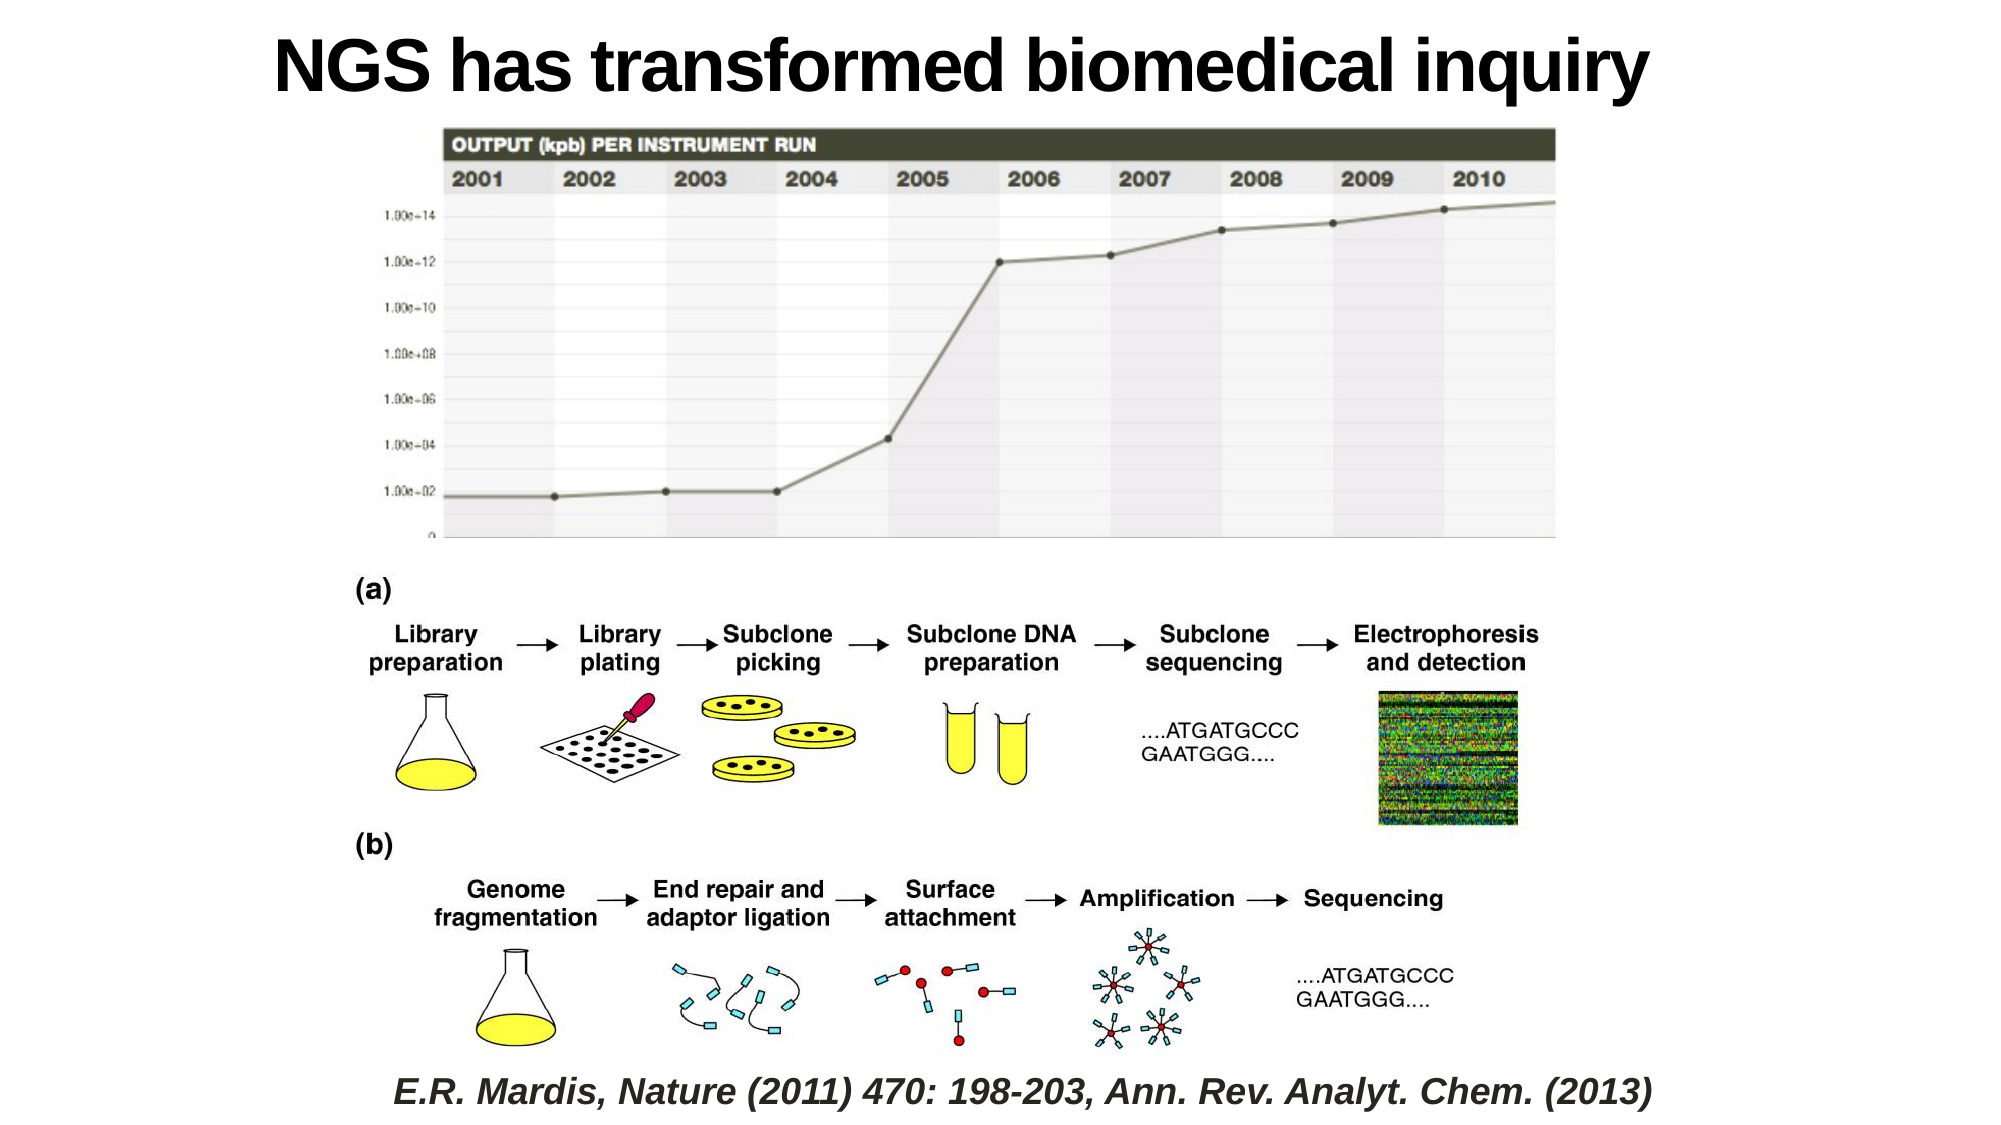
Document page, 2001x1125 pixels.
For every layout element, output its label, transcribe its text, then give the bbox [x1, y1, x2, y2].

title NGS has transformed biomedical inquiry [162, 0, 1763, 100]
picture [280, 112, 1719, 538]
text_box E.R. Mardis, Nature (2011) 470: 198-203, Ann. Rev. Analyt. Chem. (2013) [378, 1059, 1669, 1120]
picture [341, 560, 1638, 1063]
